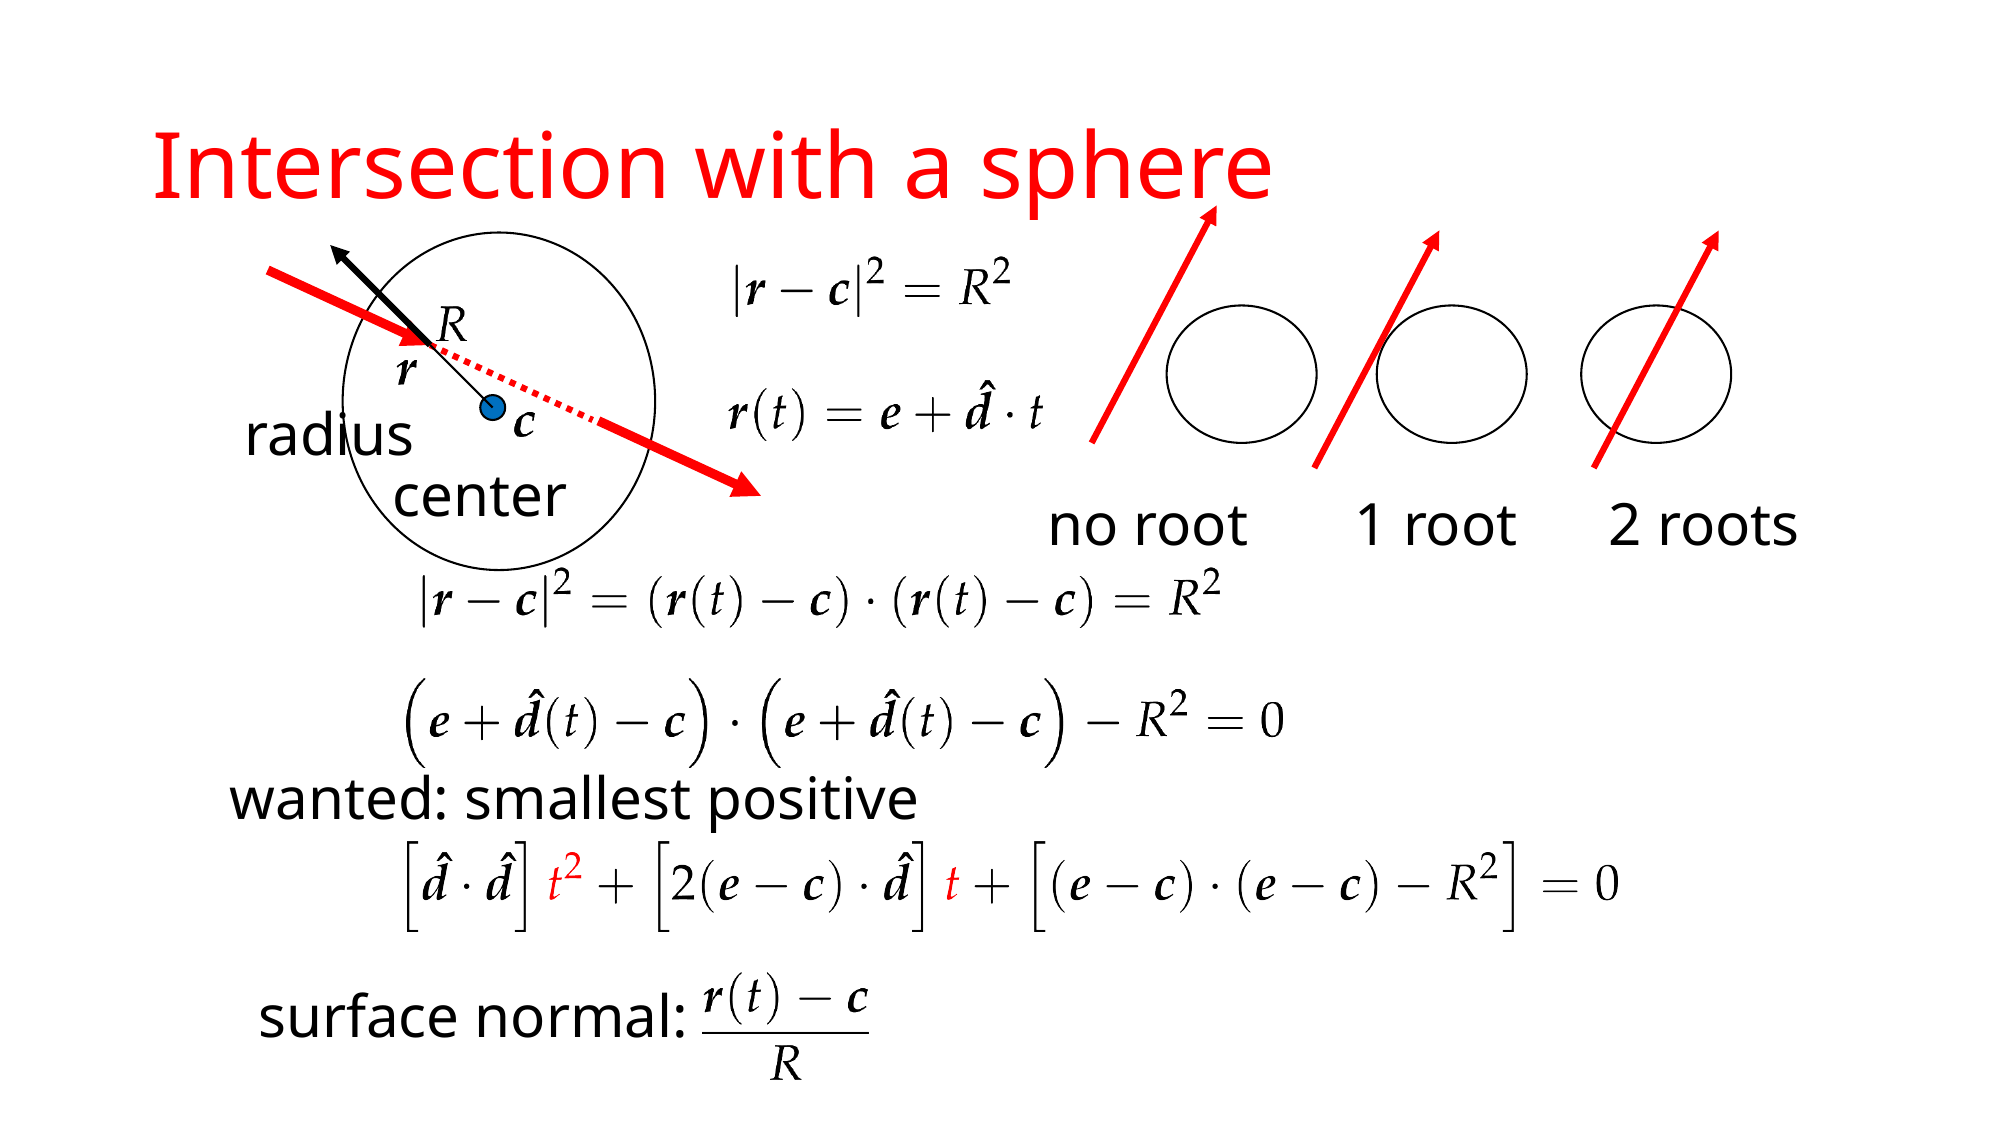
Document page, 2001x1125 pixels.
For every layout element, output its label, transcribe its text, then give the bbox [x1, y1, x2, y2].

text_box [1581, 305, 1677, 431]
text_box [1593, 230, 1719, 469]
text_box [267, 269, 430, 346]
text_box [1376, 305, 1527, 443]
text_box [343, 232, 656, 567]
text_box [330, 245, 431, 346]
text_box wanted: smallest positive [214, 753, 934, 839]
picture [435, 306, 467, 341]
text_box [598, 420, 761, 497]
text_box radius [229, 389, 430, 475]
text_box [1166, 305, 1317, 443]
picture [422, 567, 1220, 628]
text_box [1314, 230, 1440, 469]
picture [406, 678, 1283, 768]
text_box surface normal: [243, 972, 702, 1057]
picture [702, 972, 869, 1080]
picture [728, 380, 1043, 441]
picture [407, 841, 1618, 932]
picture [396, 360, 417, 385]
title Intersection with a sphere [137, 59, 1863, 278]
text_box [1614, 308, 1732, 443]
text_box [1091, 205, 1217, 443]
text_box no root 1 root 2 roots [1032, 479, 1816, 565]
picture [514, 412, 535, 437]
picture [735, 256, 1010, 317]
text_box center [378, 450, 583, 536]
text_box [480, 395, 506, 421]
